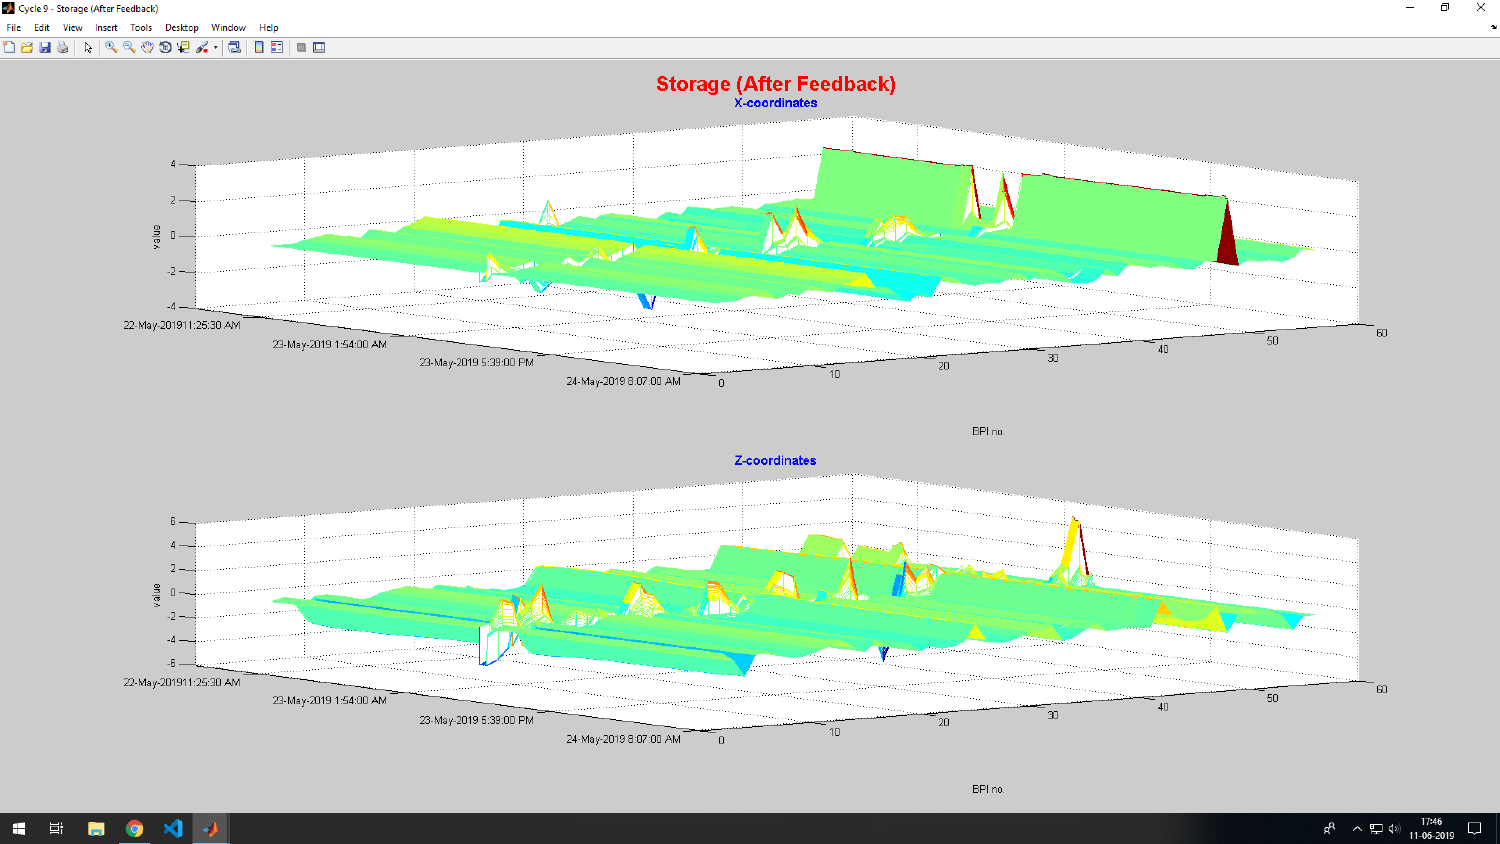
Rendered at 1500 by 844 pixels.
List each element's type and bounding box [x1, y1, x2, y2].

list [0, 0, 1500, 844]
